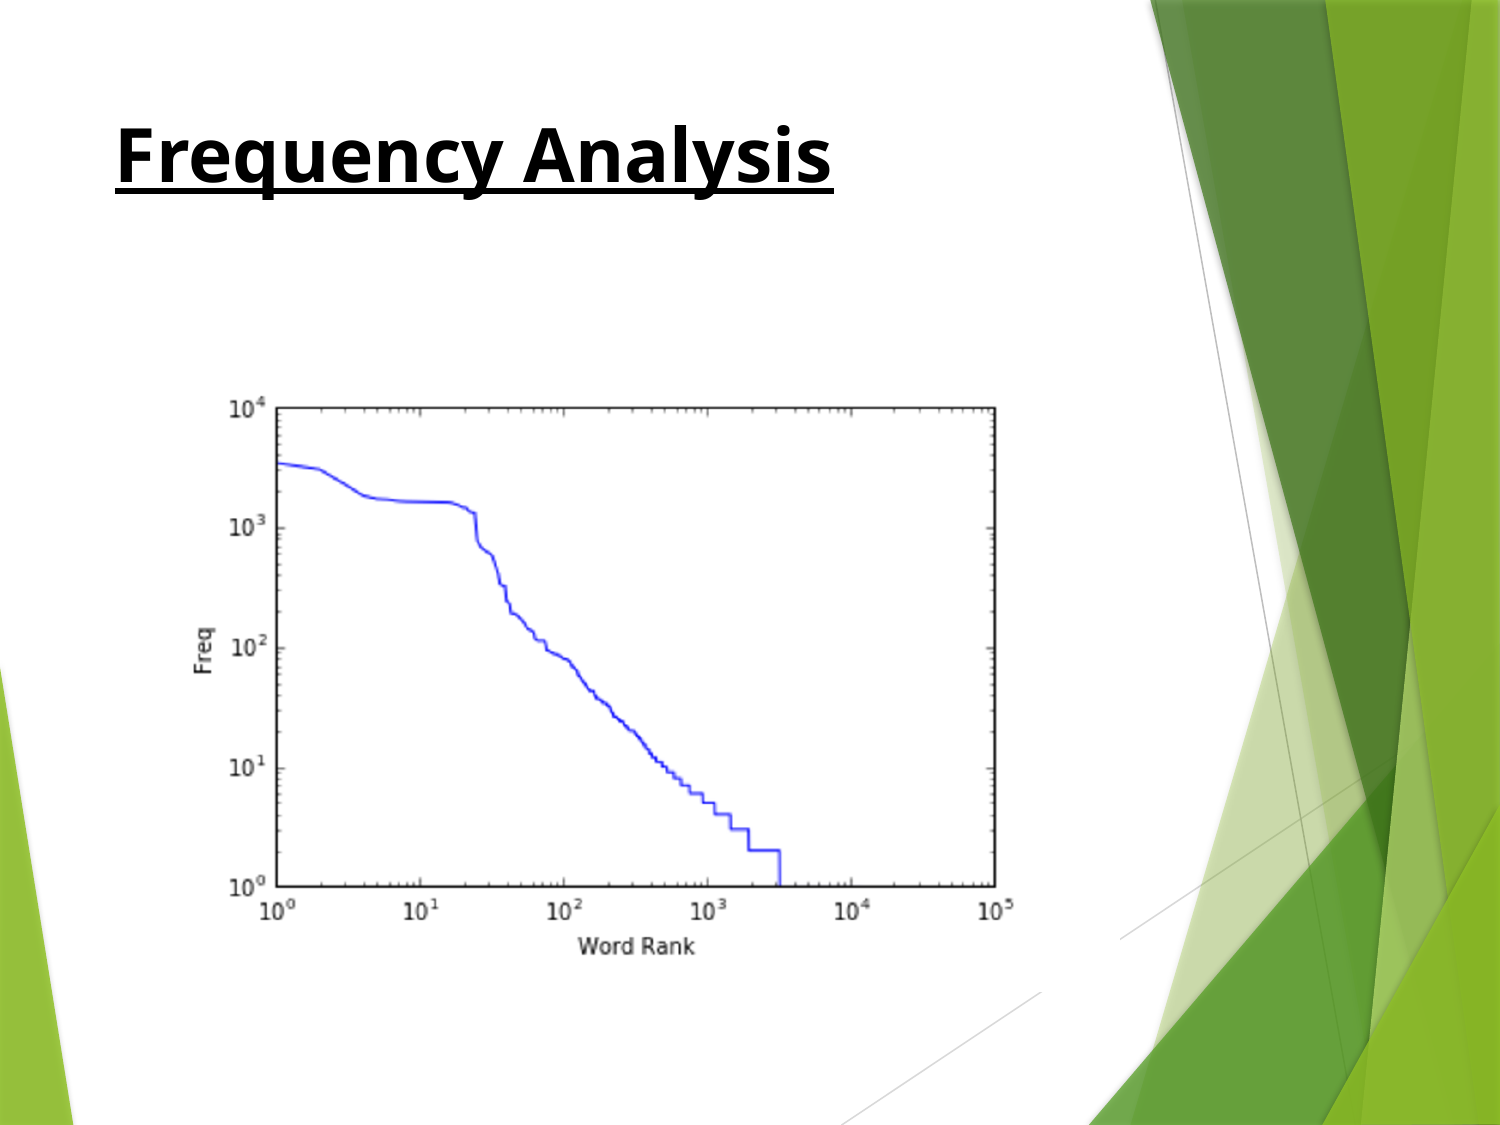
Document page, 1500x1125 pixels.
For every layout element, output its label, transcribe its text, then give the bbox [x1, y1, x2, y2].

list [121, 353, 1120, 992]
title Frequency Analysis [99, 99, 1142, 317]
